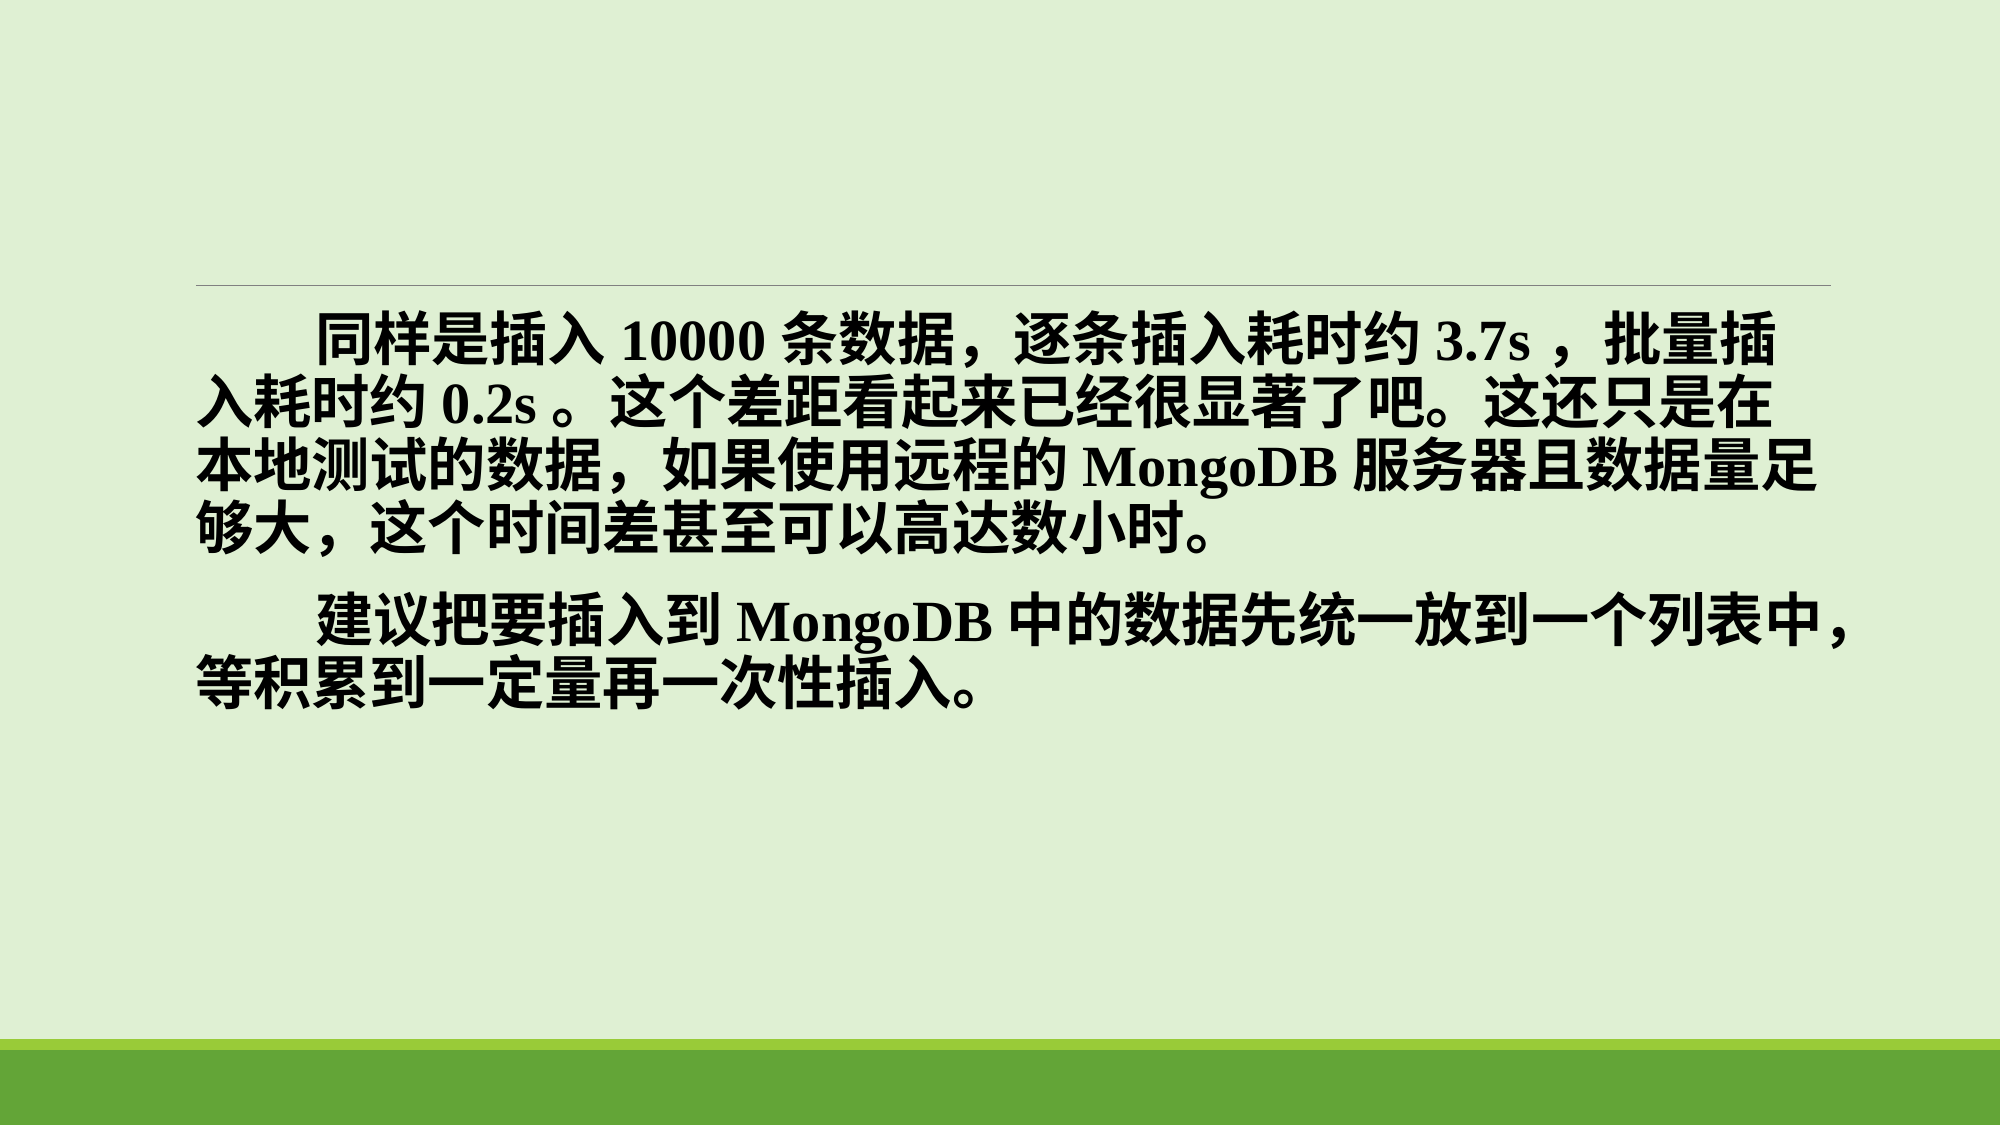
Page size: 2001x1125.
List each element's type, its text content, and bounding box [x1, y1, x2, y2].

list 同样是插入10000条数据，逐条插入耗时约3.7s，批量插入耗时约0.2s。这个差距看起来已经很显著了吧。这还只是在本地测试的数据，如果使用远程的MongoDB服务器且数据量足够大，这个时间差甚至可以高达数小时。 建议把要插入到MongoDB中的数据先统一放到一个列表中，等积累到一定量再一次性插入。 [180, 302, 1830, 963]
